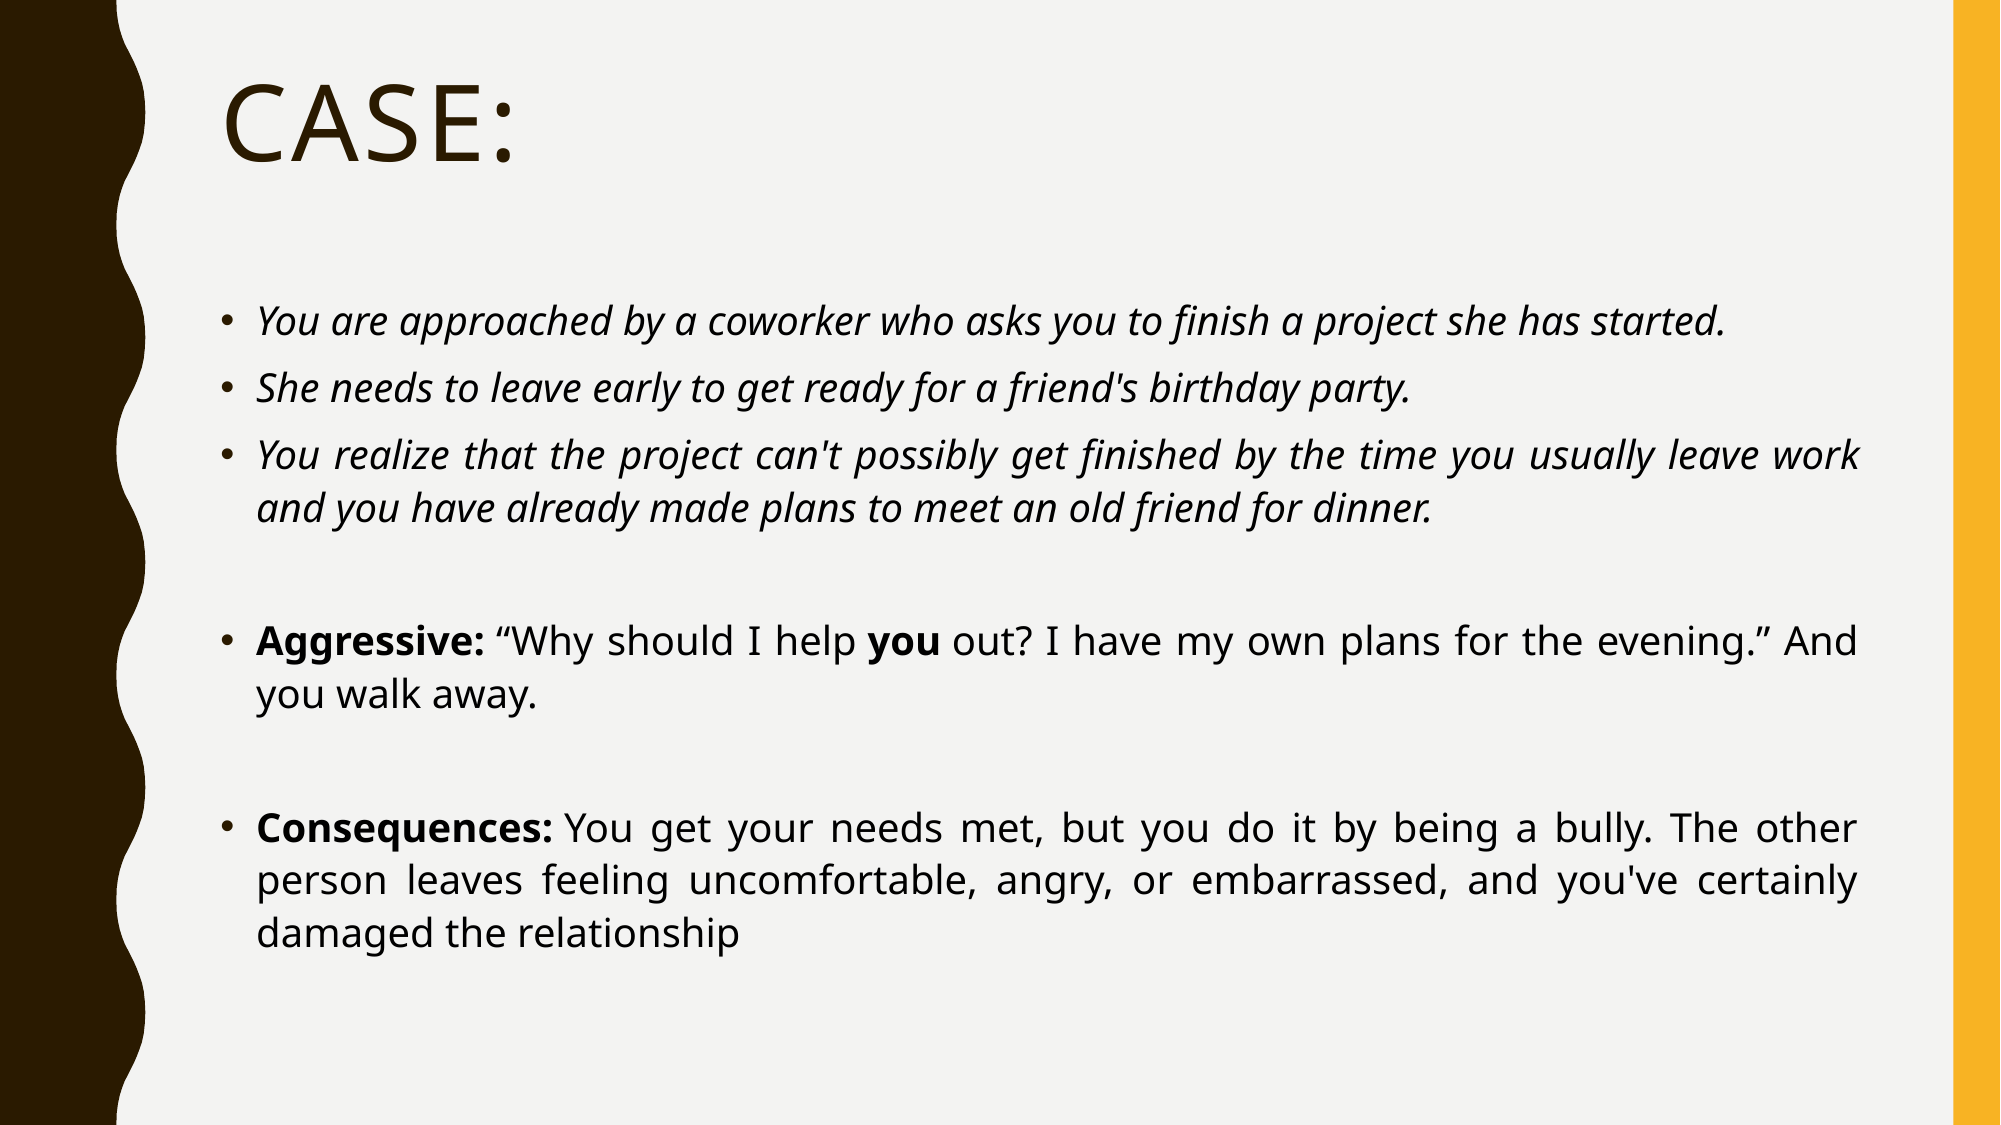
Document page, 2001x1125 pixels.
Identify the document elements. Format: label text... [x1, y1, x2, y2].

title Case: [205, 62, 1875, 221]
list You are approached by a coworker who asks you to finish a project she has started. She needs to leave early to get ready for a friend's birthday party. You realize that the project can't possibly get finished by the time you usually leave work and you have already made plans to meet an old friend for dinner. Aggressive: “Why should I help you out? I have my own plans for the evening.” And you walk away. Consequences: You get your needs met, but you do it by being a bully. The other person leaves feeling uncomfortable, angry, or embarrassed, and you've certainly damaged the relationship [205, 221, 1875, 970]
